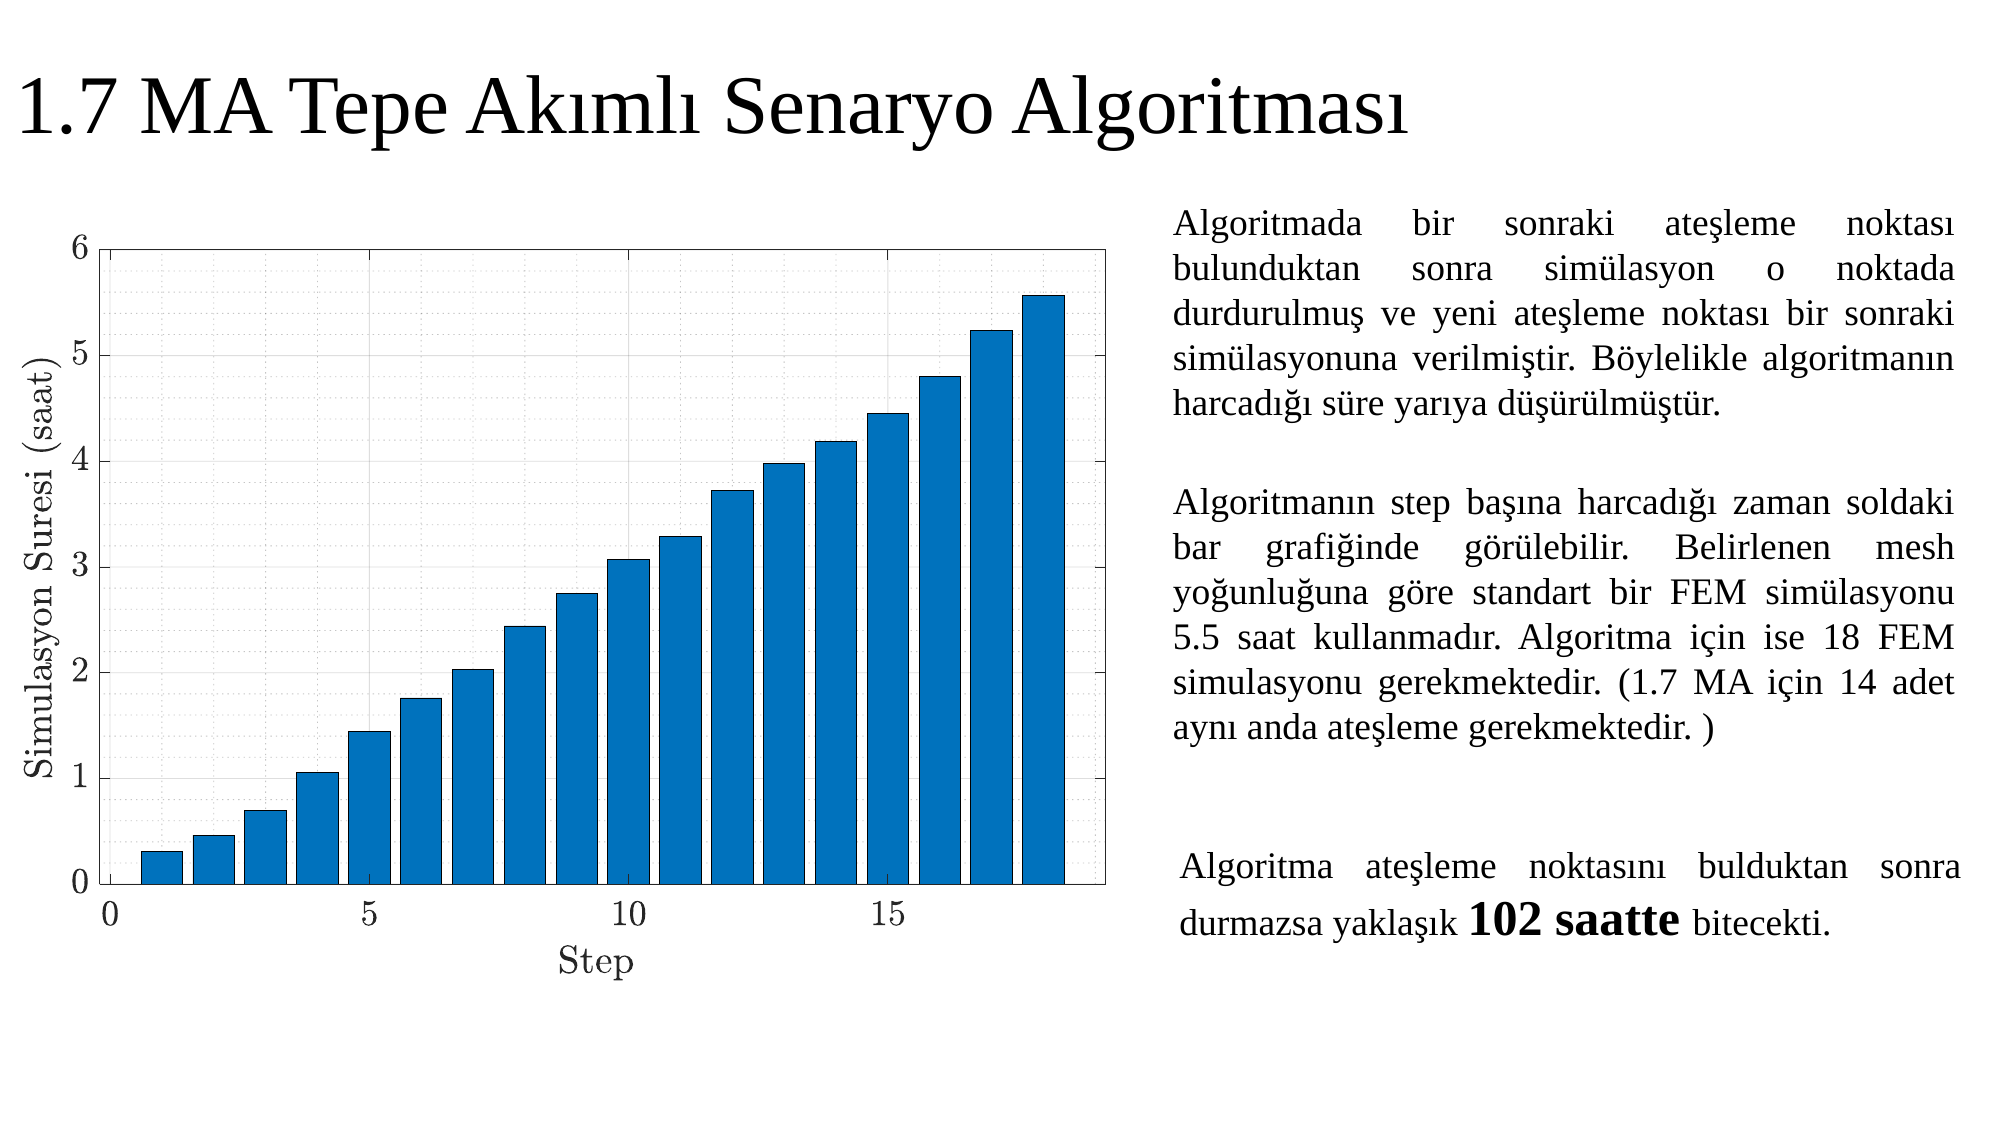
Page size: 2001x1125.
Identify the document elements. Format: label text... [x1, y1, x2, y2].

picture [0, 190, 1229, 987]
text_box Algoritmanın step başına harcadığı zaman soldaki bar grafiğinde görülebilir. Belirlenen mesh yoğunluğuna göre standart bir FEM simülasyonu 5.5 saat kullanmadır. Algoritma için ise 18 FEM simulasyonu gerekmektedir. (1.7 MA için 14 adet aynı anda ateşleme gerekmektedir. ) [1229, 469, 1971, 755]
text_box 1.7 MA Tepe Akımlı Senaryo Algoritması [0, 0, 1725, 190]
text_box Algoritma ateşleme noktasını bulduktan sonra durmazsa yaklaşık 102 saatte bitecekti. [1229, 833, 1977, 953]
text_box Algoritmada bir sonraki ateşleme noktası bulunduktan sonra simülasyon o noktada durdurulmuş ve yeni ateşleme noktası bir sonraki simülasyonuna verilmiştir. Böylelikle algoritmanın harcadığı süre yarıya düşürülmüştür. [1229, 190, 1971, 431]
